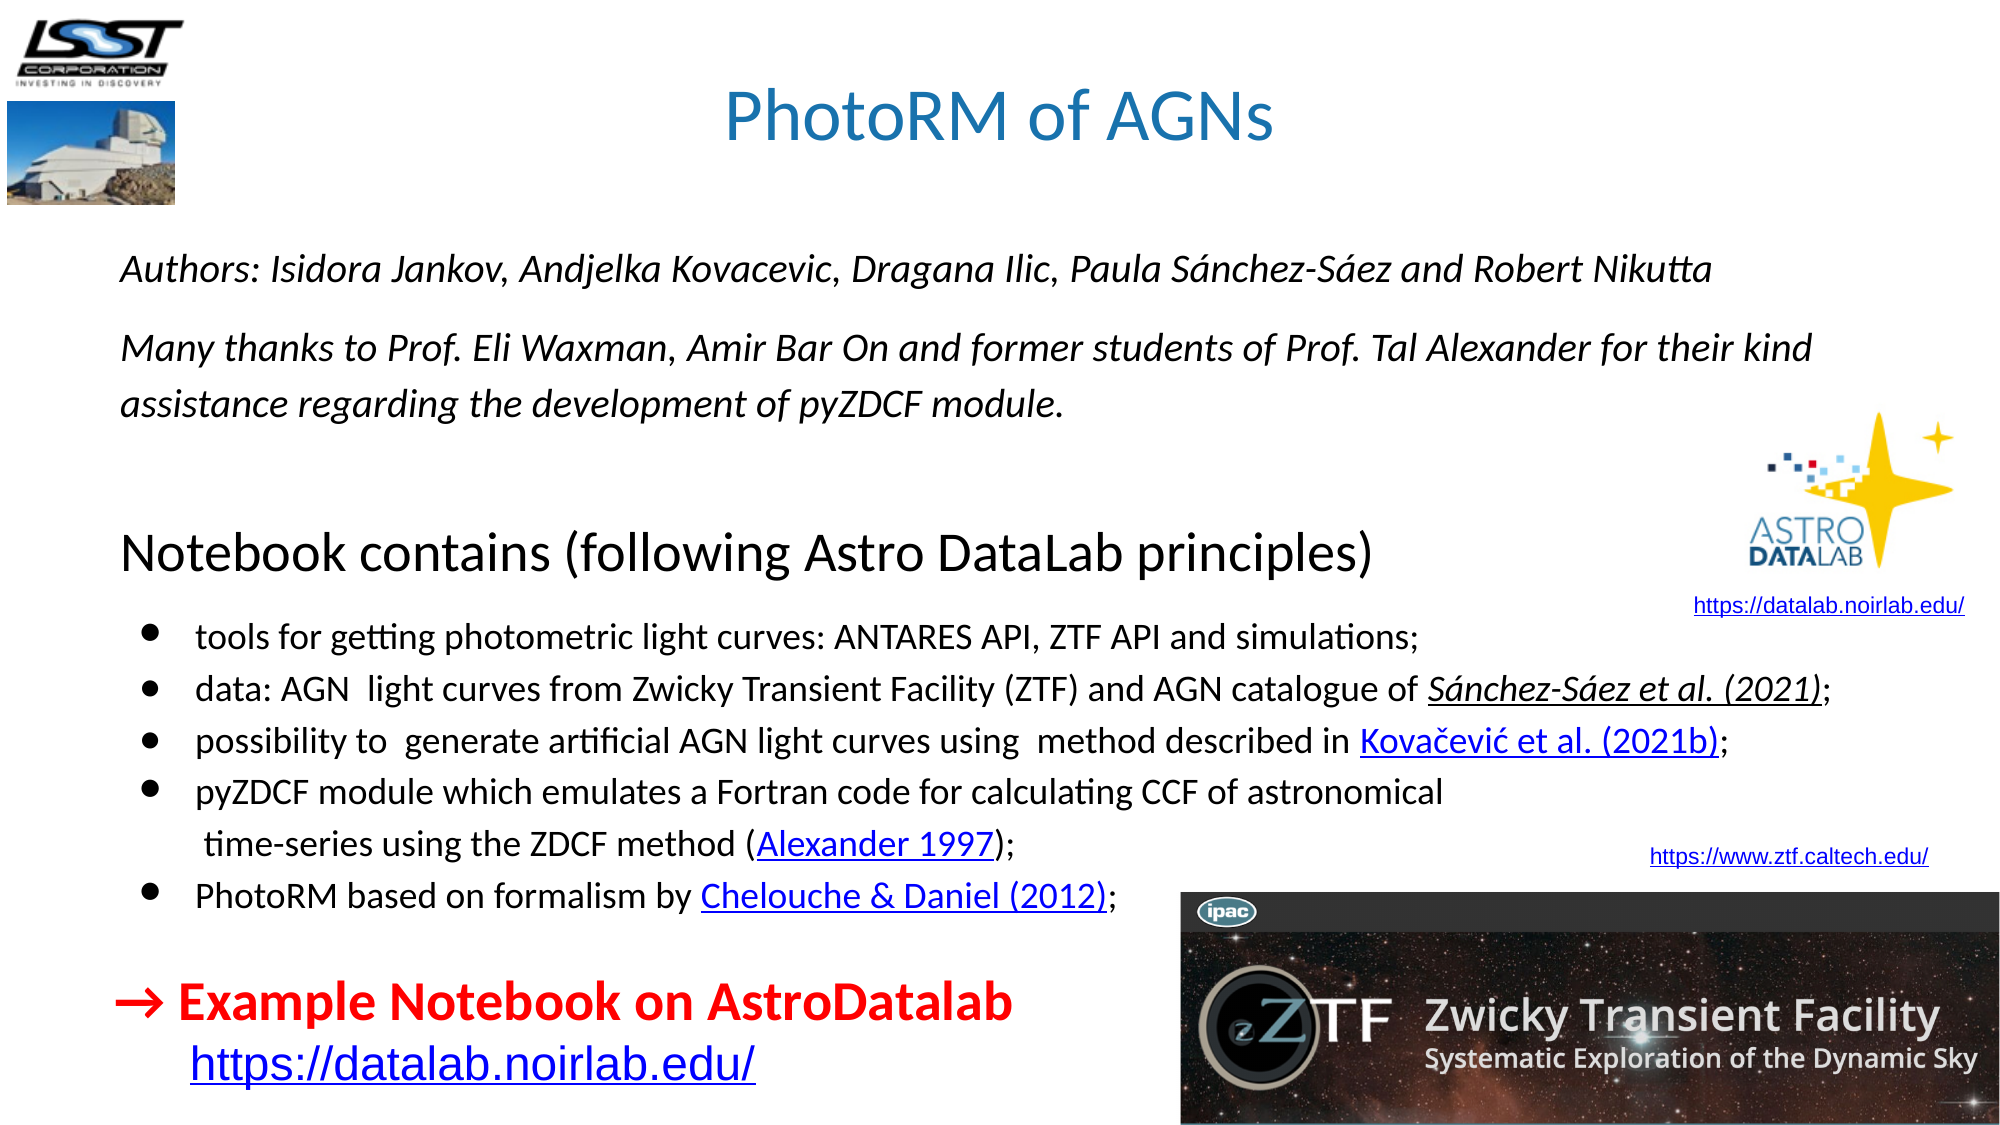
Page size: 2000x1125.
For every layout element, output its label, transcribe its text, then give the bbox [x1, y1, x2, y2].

picture [0, 8, 200, 205]
text_box https://datalab.noirlab.edu/ [1678, 577, 2000, 633]
picture [1176, 891, 2000, 1125]
picture [1715, 393, 1986, 598]
title PhotoRM of AGNs [99, 45, 1900, 163]
text_box https://www.ztf.caltech.edu/ [1634, 828, 2000, 884]
list Authors: Isidora Jankov, Andjelka Kovacevic, Dragana Ilic, Paula Sánchez-Sáez and Robert Nikutta Many thanks to Prof. Eli Waxman, Amir Bar On and former students of Prof. Tal Alexander for their kind assistance regarding the development of pyZDCF module. Notebook contains (following Astro DataLab principles) tools for getting photometric light curves: ANTARES API, ZTF API and simulations; data: AGN light curves from Zwicky Transient Facility (ZTF) and AGN catalogue of Sánchez-Sáez et al. (2021); possibility to generate artificial AGN light curves using method described in Kovačević et al. (2021b); pyZDCF module which emulates a Fortran code for calculating CCF of astronomical time-series using the ZDCF method (Alexander 1997); PhotoRM based on formalism by Chelouche & Daniel (2012); [99, 224, 1900, 1038]
text_box → Example Notebook on AstroDatalab https://datalab.noirlab.edu/ [99, 949, 1148, 1105]
